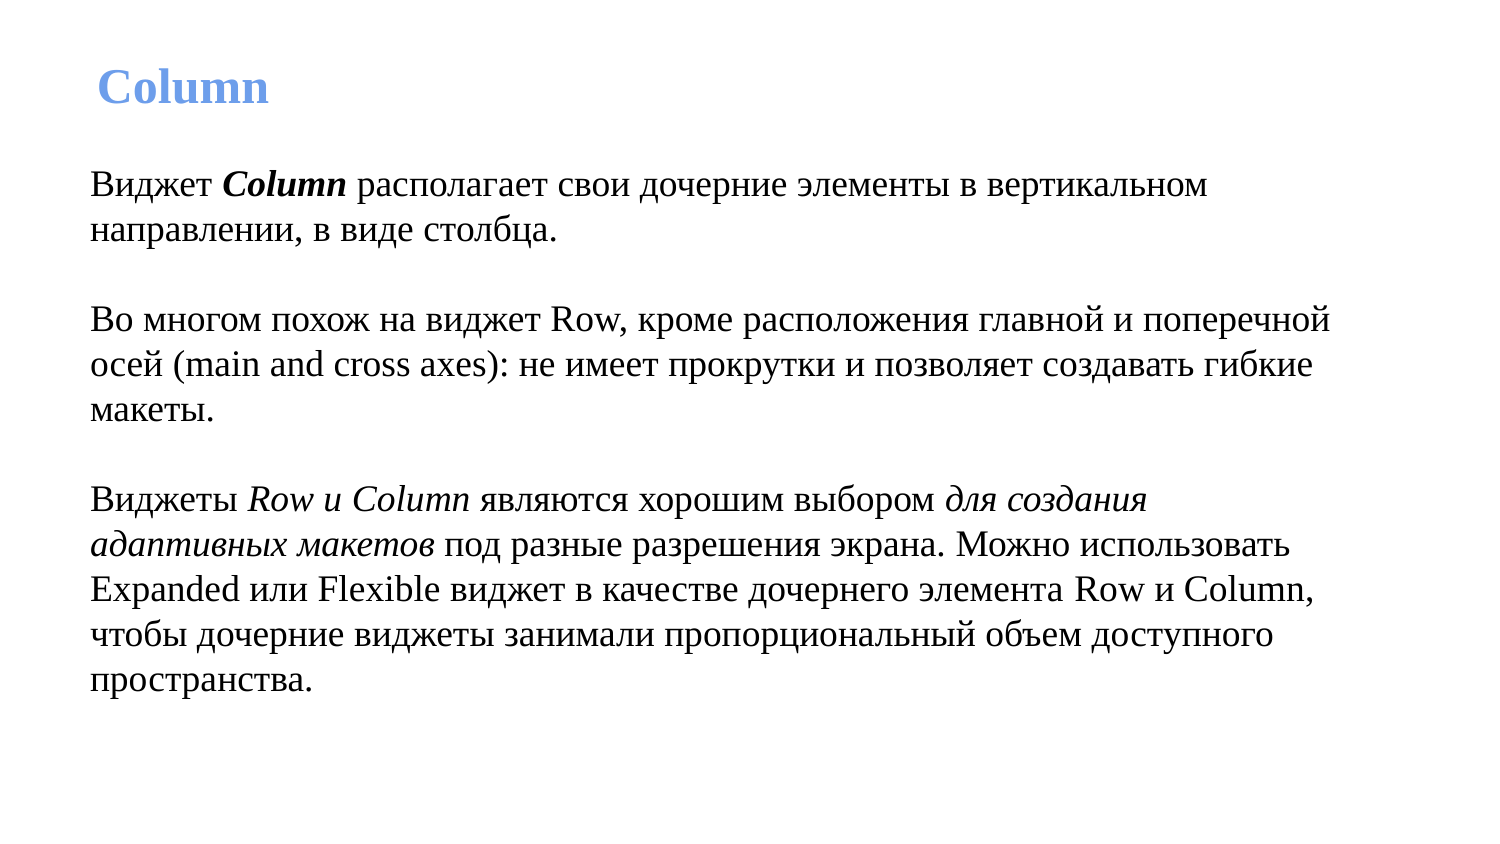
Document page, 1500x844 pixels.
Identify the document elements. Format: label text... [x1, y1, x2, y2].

text_box Виджет Column располагает свои дочерние элементы в вертикальном направлении, в виде столбца. Во многом похож на виджет Row, кроме расположения главной и поперечной осей (main and cross axes): не имеет прокрутки и позволяет создавать гибкие макеты. Виджеты Row и Column являются хорошим выбором для создания адаптивных макетов под разные разрешения экрана. Можно использовать Expanded или Flexible виджет в качестве дочернего элемента Row и Column, чтобы дочерние виджеты занимали пропорциональный объем доступного пространства. [75, 143, 1351, 844]
text_box Column [81, 38, 1386, 129]
